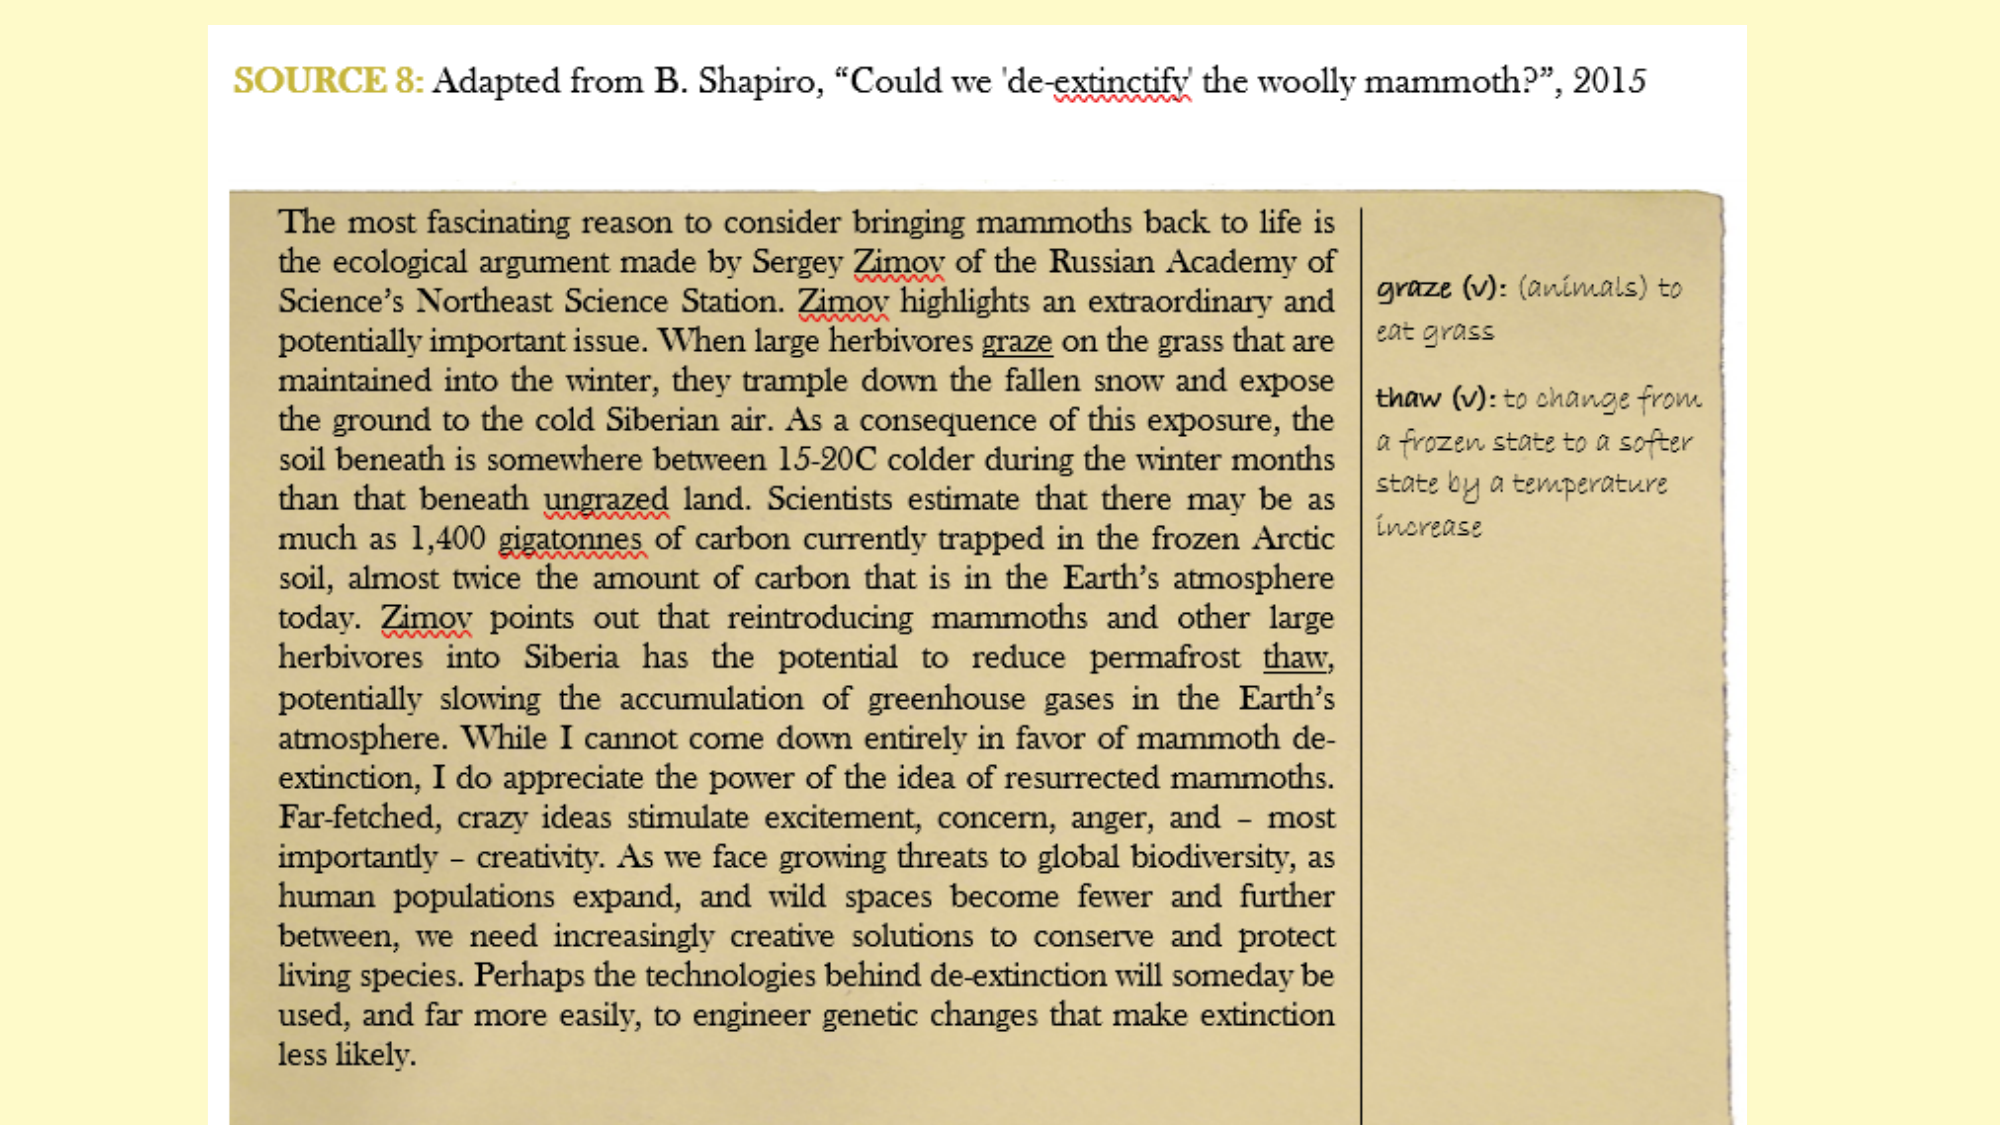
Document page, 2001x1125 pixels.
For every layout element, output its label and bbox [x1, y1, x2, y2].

picture [207, 25, 1747, 1125]
